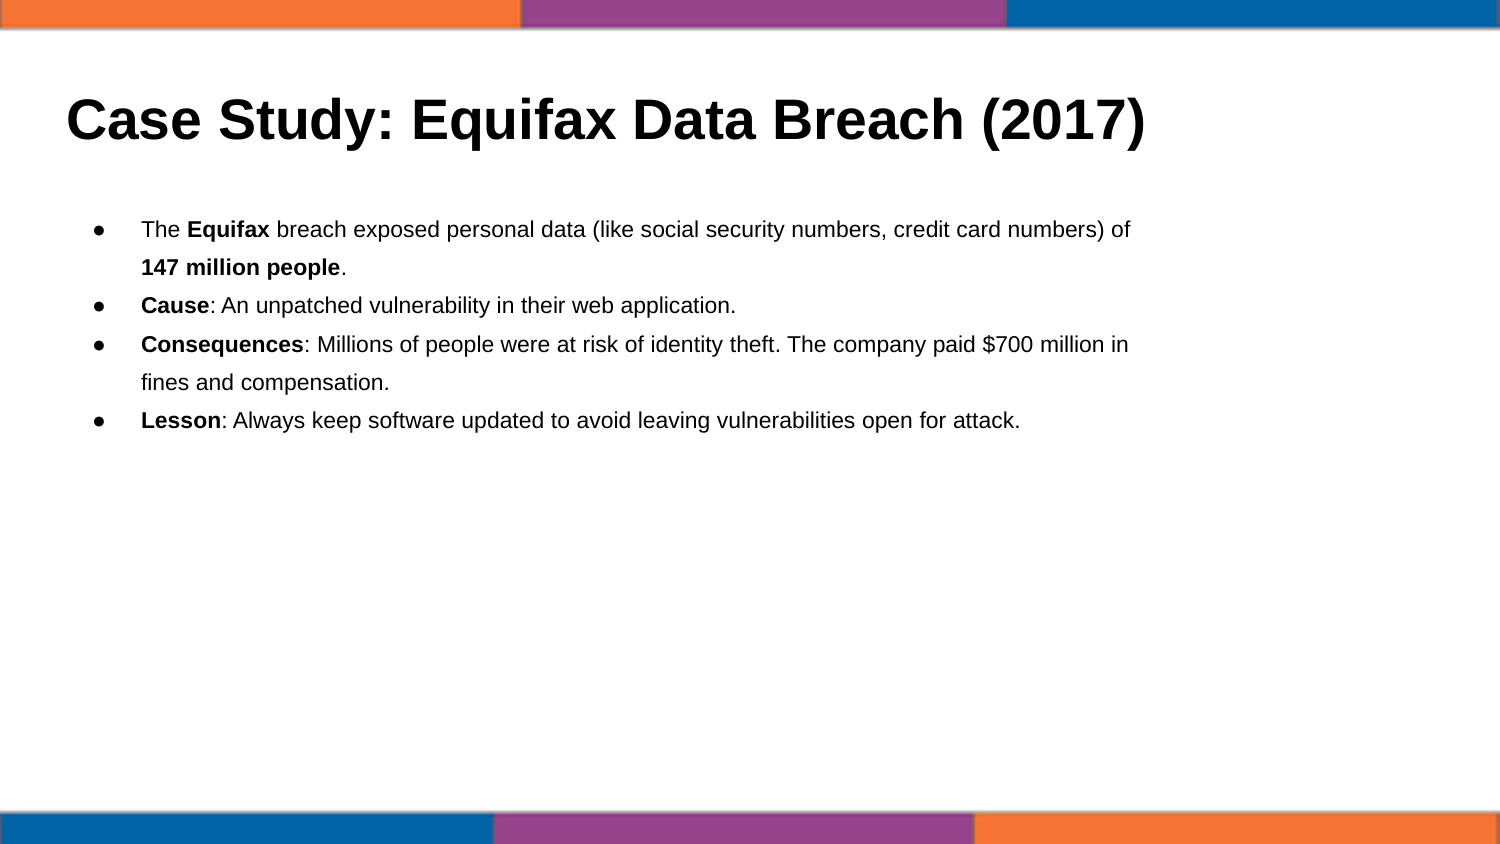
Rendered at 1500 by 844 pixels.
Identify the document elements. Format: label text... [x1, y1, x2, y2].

list The Equifax breach exposed personal data (like social security numbers, credit card numbers) of 147 million people. Cause: An unpatched vulnerability in their web application. Consequences: Millions of people were at risk of identity theft. The company paid $700 million in fines and compensation. Lesson: Always keep software updated to avoid leaving vulnerabilities open for attack. [51, 189, 1155, 750]
title Case Study: Equifax Data Breach (2017) [51, 72, 1449, 167]
picture [0, 0, 1500, 844]
